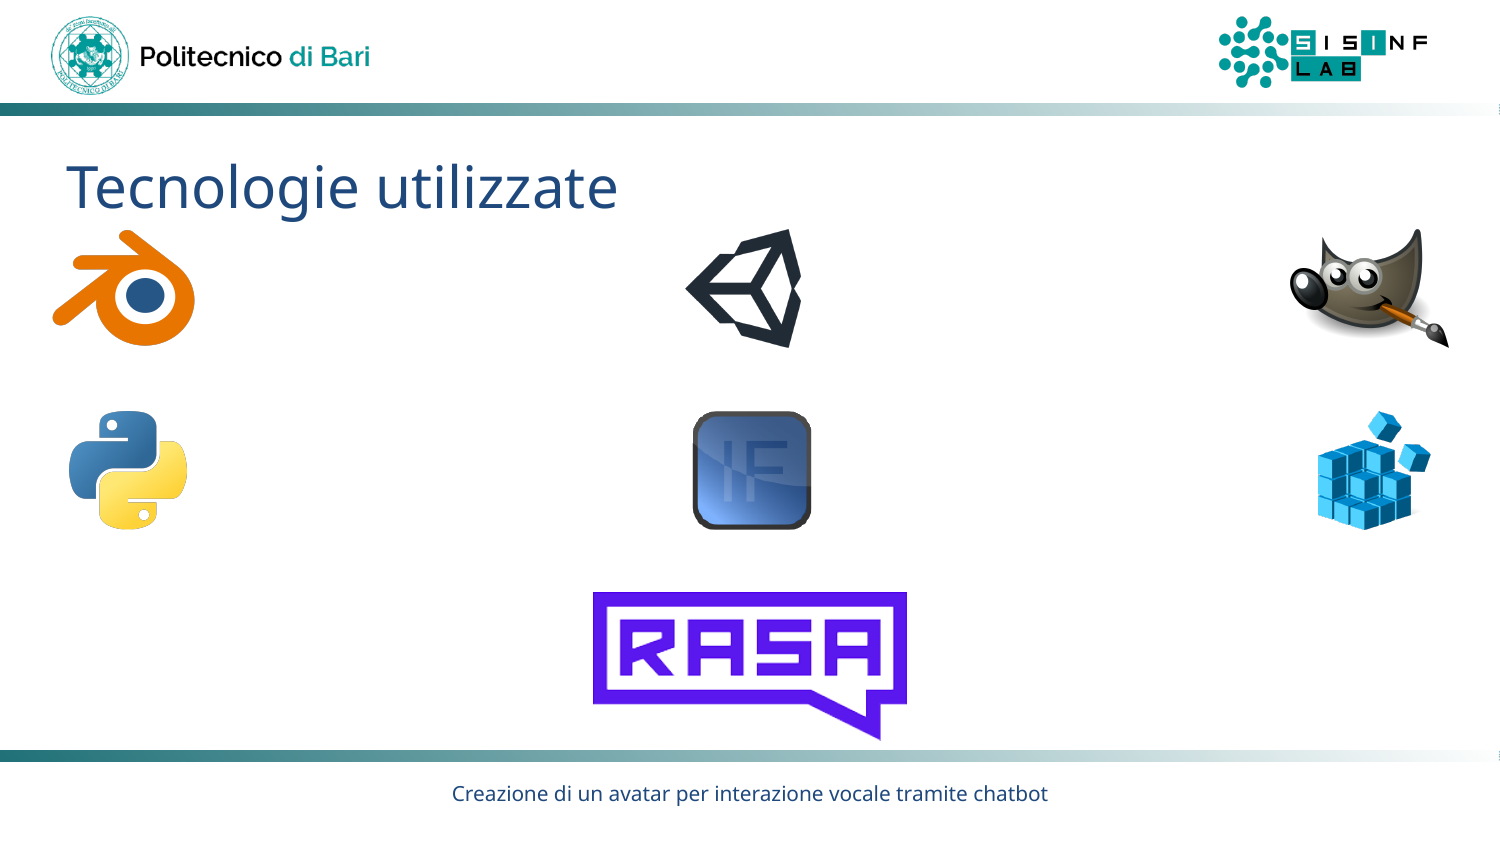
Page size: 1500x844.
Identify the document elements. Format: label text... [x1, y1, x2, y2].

picture [1219, 16, 1427, 88]
picture [0, 103, 1500, 116]
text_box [50, 229, 1450, 348]
title Tecnologie utilizzate [51, 135, 1449, 228]
picture [0, 750, 1500, 762]
picture [51, 16, 370, 95]
picture [592, 592, 908, 741]
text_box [69, 410, 1431, 530]
